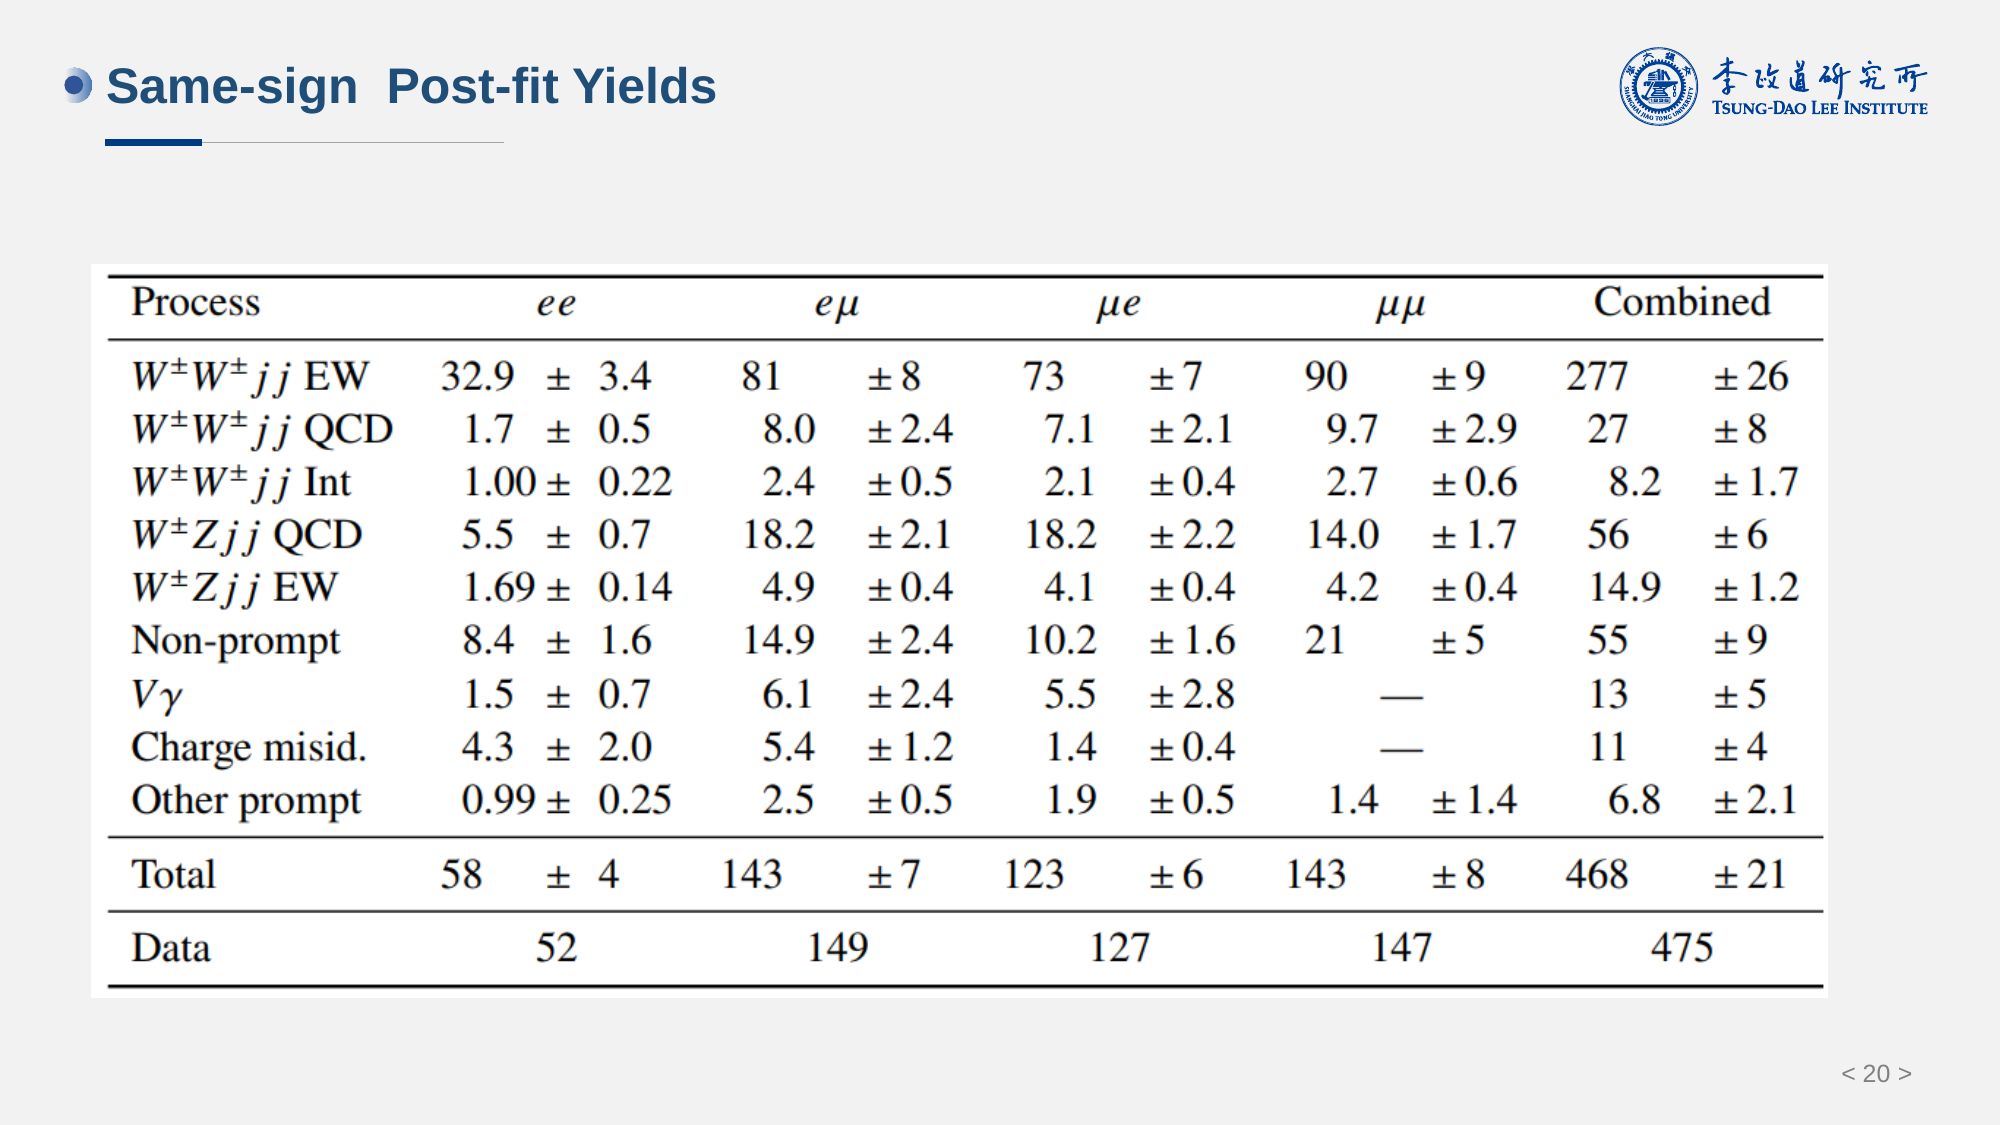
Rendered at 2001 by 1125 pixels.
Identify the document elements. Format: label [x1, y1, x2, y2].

picture [90, 264, 1828, 998]
